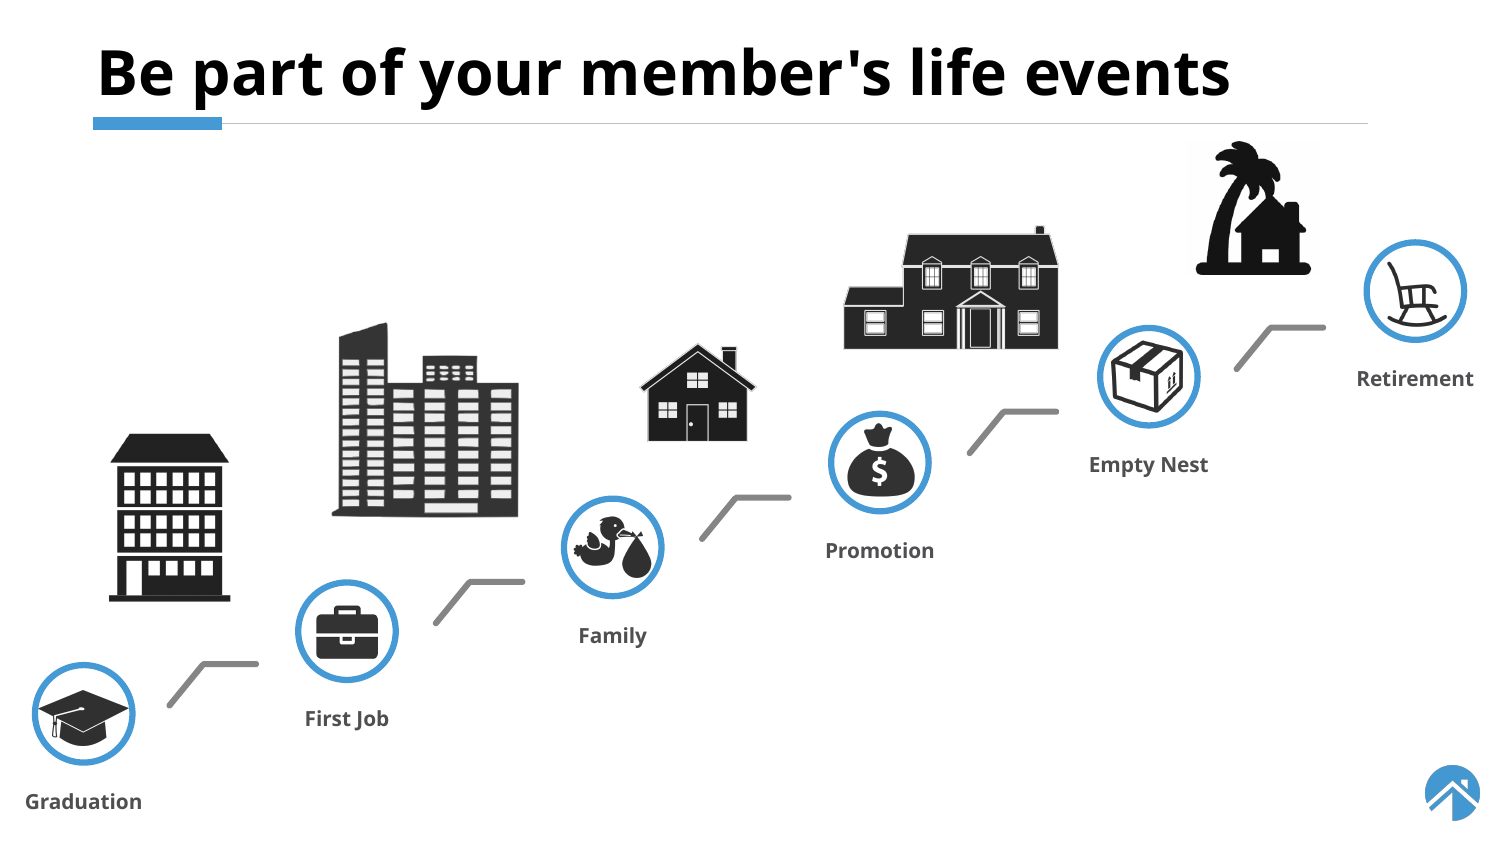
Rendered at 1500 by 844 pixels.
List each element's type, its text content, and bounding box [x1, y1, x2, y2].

text_box [563, 530, 567, 565]
text_box [1188, 347, 1198, 406]
picture [843, 422, 918, 497]
text_box Be part of your member's life events [84, 27, 1369, 123]
text_box [657, 527, 662, 568]
text_box [1001, 408, 1060, 415]
picture [38, 690, 130, 746]
text_box [966, 409, 1006, 457]
text_box [735, 494, 792, 501]
picture [1379, 257, 1454, 331]
picture [315, 603, 379, 659]
text_box [854, 413, 906, 421]
text_box [468, 578, 526, 585]
text_box [699, 495, 738, 542]
text_box [578, 498, 648, 513]
picture [843, 225, 1059, 350]
text_box [831, 437, 838, 488]
text_box [922, 437, 929, 488]
picture [1424, 765, 1480, 821]
text_box [1382, 242, 1449, 255]
picture [329, 299, 526, 521]
text_box [298, 582, 396, 672]
text_box [1118, 327, 1180, 339]
text_box [201, 661, 260, 668]
text_box Retirement [1303, 332, 1500, 406]
text_box Promotion [772, 504, 988, 578]
text_box [42, 665, 126, 688]
text_box Graduation [0, 755, 192, 829]
text_box [166, 662, 206, 709]
text_box [1269, 324, 1327, 331]
text_box [1366, 265, 1374, 317]
picture [639, 343, 757, 442]
text_box Family [501, 589, 725, 663]
picture [104, 426, 238, 610]
picture [1111, 340, 1184, 413]
text_box [1100, 353, 1106, 400]
text_box First Job [239, 672, 455, 747]
picture [1186, 141, 1320, 276]
text_box [1233, 325, 1273, 372]
text_box Empty Nest [1037, 418, 1261, 492]
text_box [1458, 267, 1465, 315]
text_box [432, 580, 472, 627]
picture [572, 514, 653, 580]
